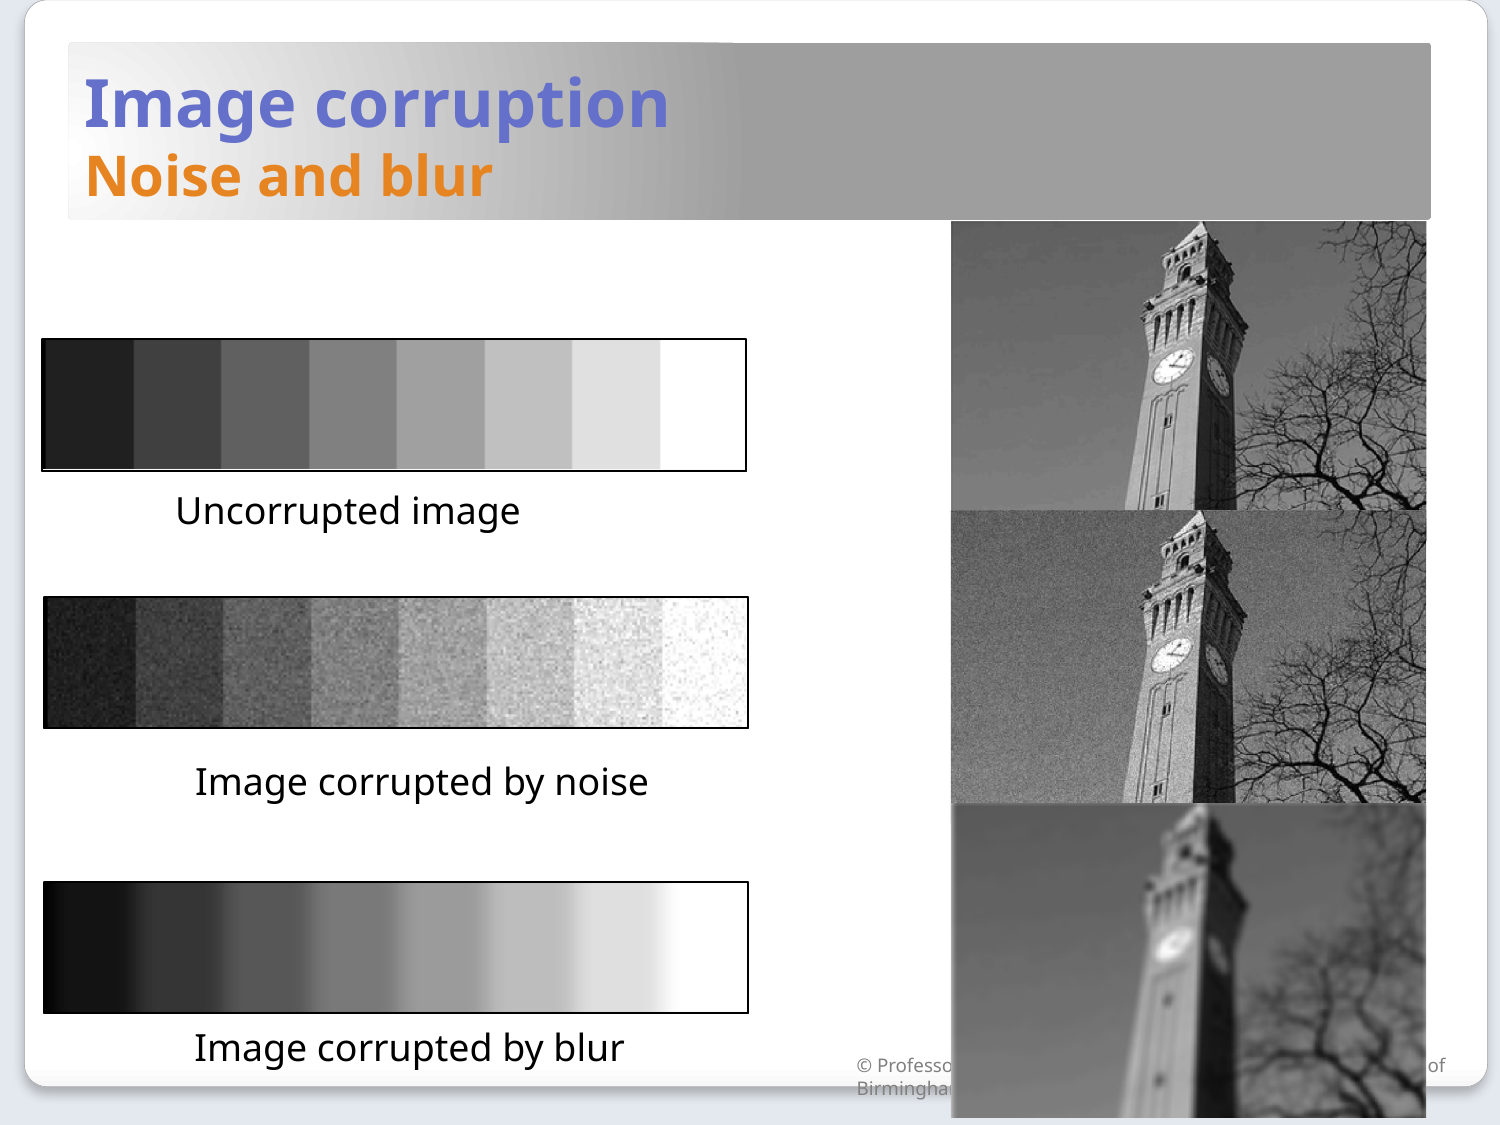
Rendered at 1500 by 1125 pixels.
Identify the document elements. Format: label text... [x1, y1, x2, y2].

text_box Image corrupted by noise [187, 750, 658, 811]
text_box Uncorrupted image [167, 483, 530, 540]
picture [41, 337, 747, 472]
text_box Image corrupted by blur [186, 1026, 634, 1076]
picture [42, 881, 749, 1014]
picture [950, 221, 1427, 1118]
title Image corruption Noise and blur [76, 42, 1420, 216]
picture [42, 596, 749, 730]
